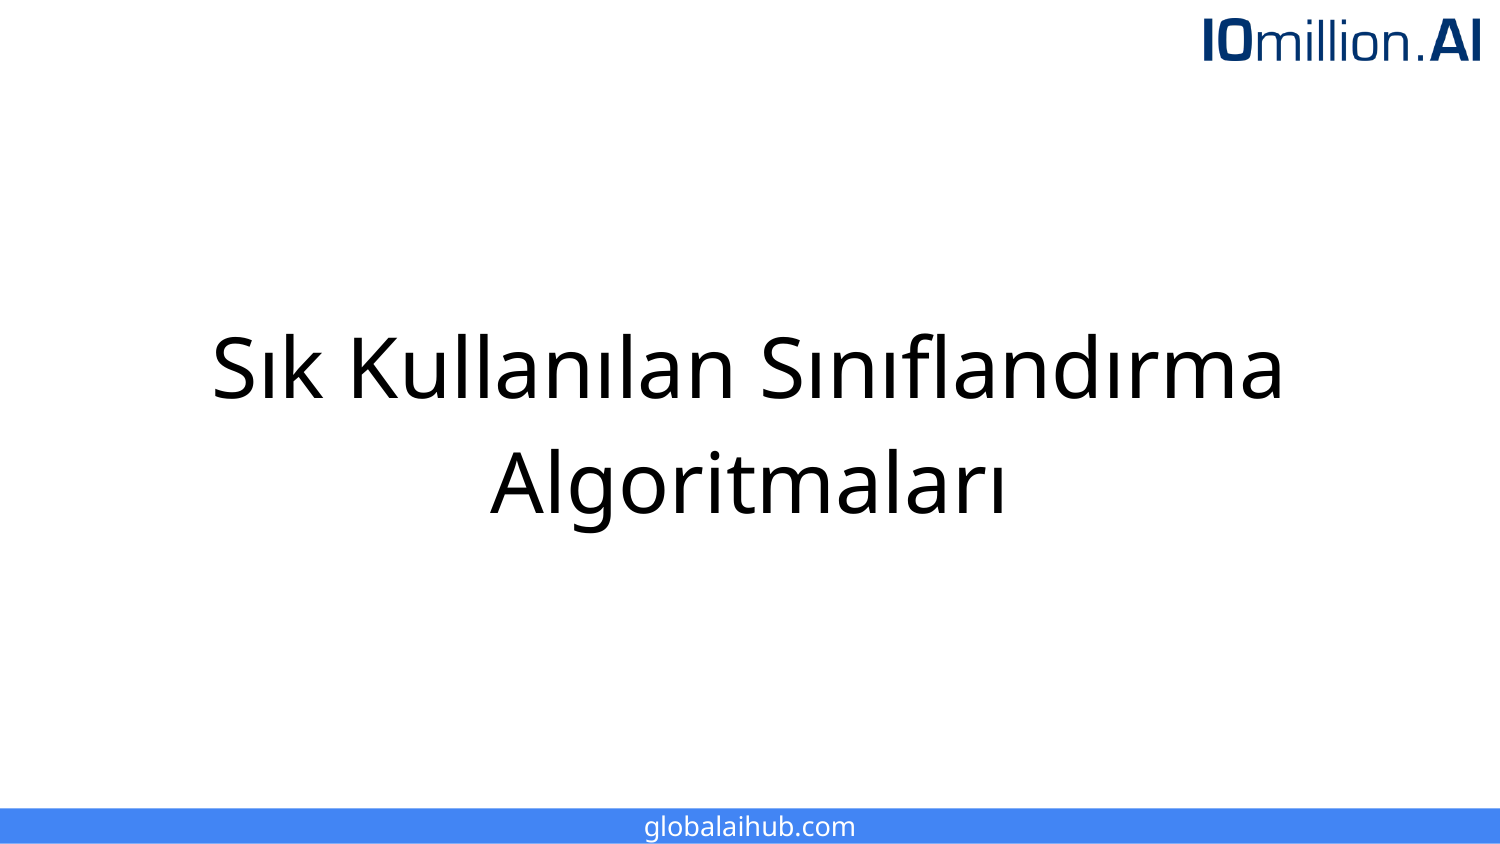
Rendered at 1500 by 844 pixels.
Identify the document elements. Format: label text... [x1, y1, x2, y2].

title Sık Kullanılan Sınıflandırma Algoritmaları [51, 290, 1449, 554]
picture [1204, 18, 1480, 61]
